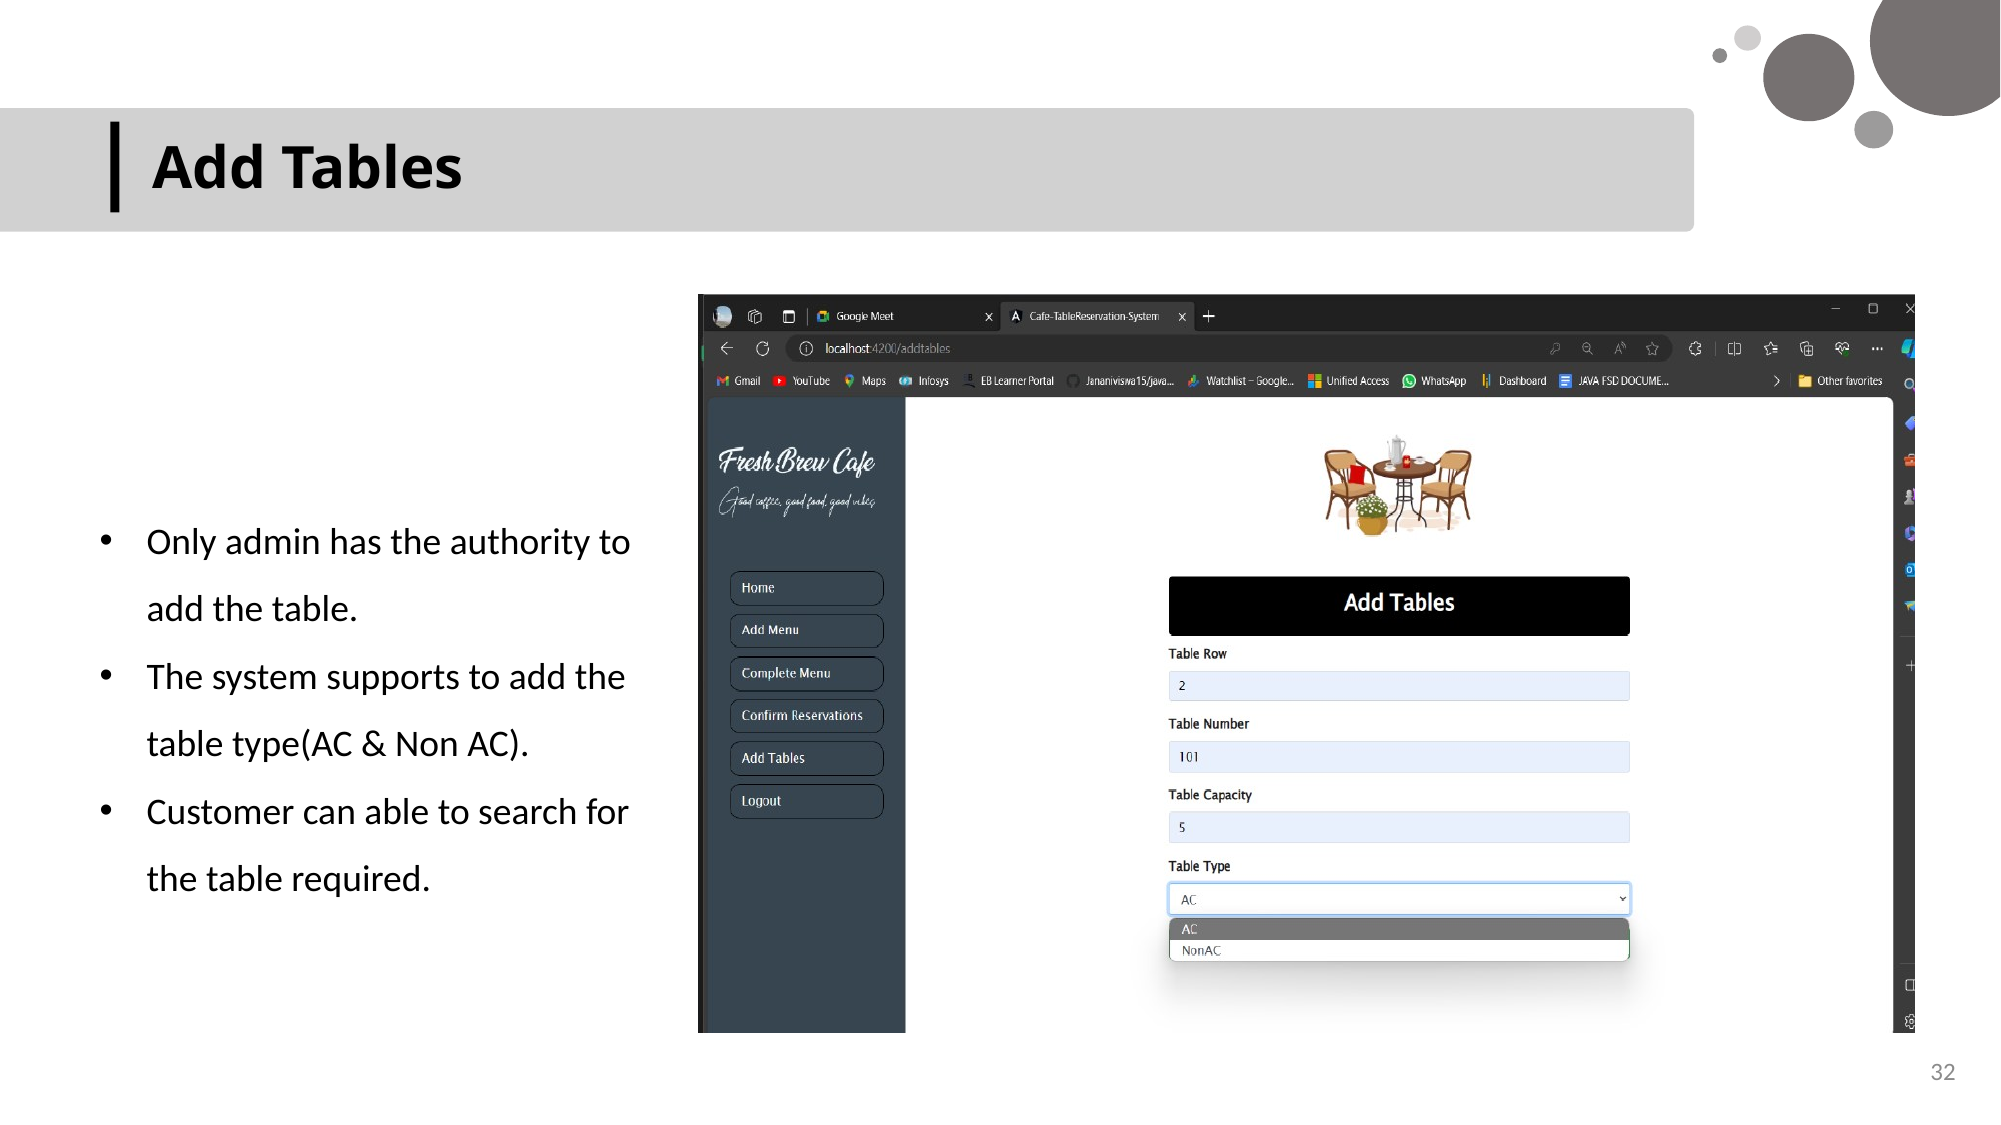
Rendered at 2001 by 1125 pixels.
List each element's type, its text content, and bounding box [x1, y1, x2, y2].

title Add Tables [137, 108, 1677, 232]
slide_number 32 [1520, 1040, 1971, 1101]
picture [698, 294, 1915, 1033]
text_box Only admin has the authority to add the table. The system supports to add the table type(AC & Non AC). Customer can able to search for the table required. [84, 486, 698, 907]
